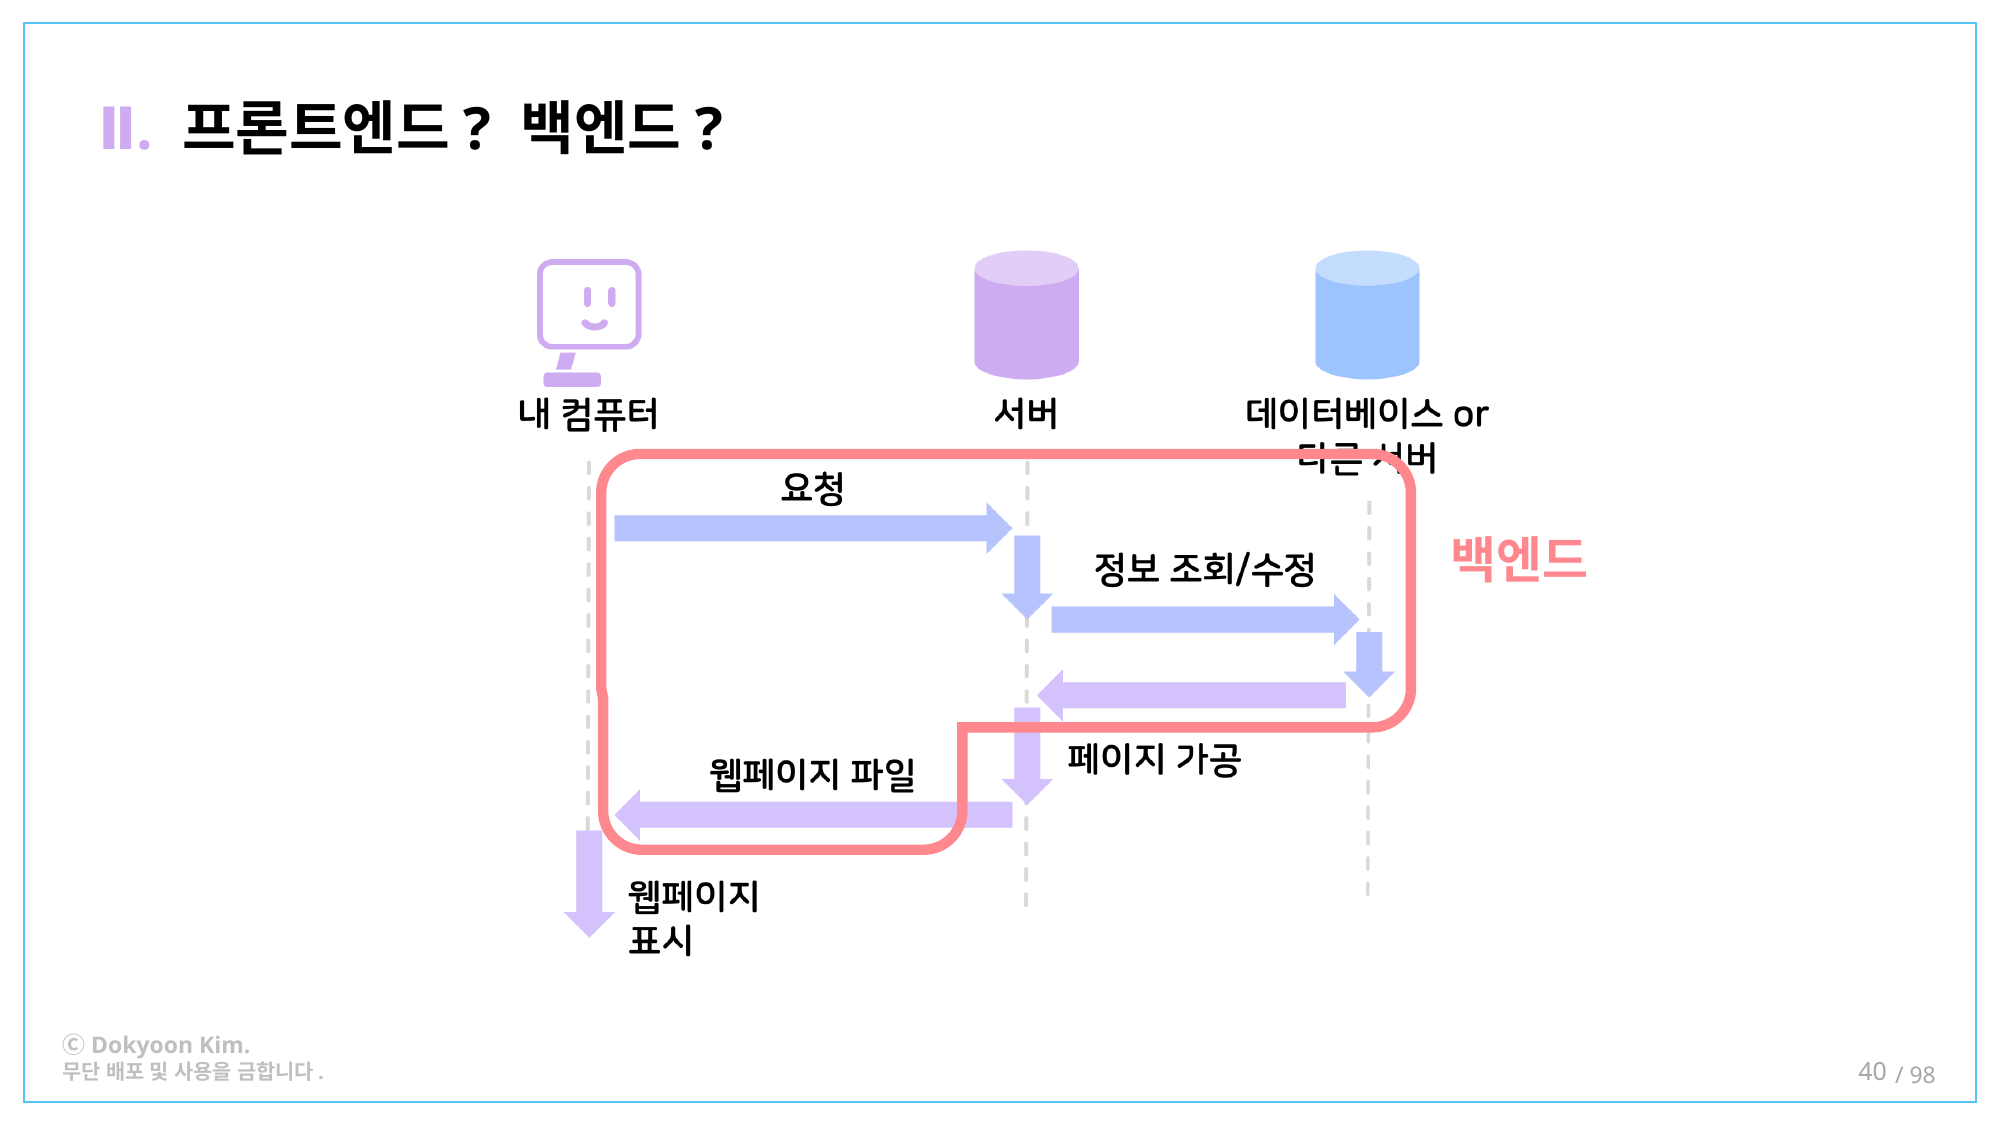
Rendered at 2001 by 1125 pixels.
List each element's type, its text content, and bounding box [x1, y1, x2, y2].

text_box 백엔드 [1506, 521, 1681, 597]
slide_number 40 [1451, 1042, 1902, 1103]
text_box Ⅱ. 프론트엔드? 백엔드? [83, 83, 1627, 170]
picture [494, 239, 1506, 973]
